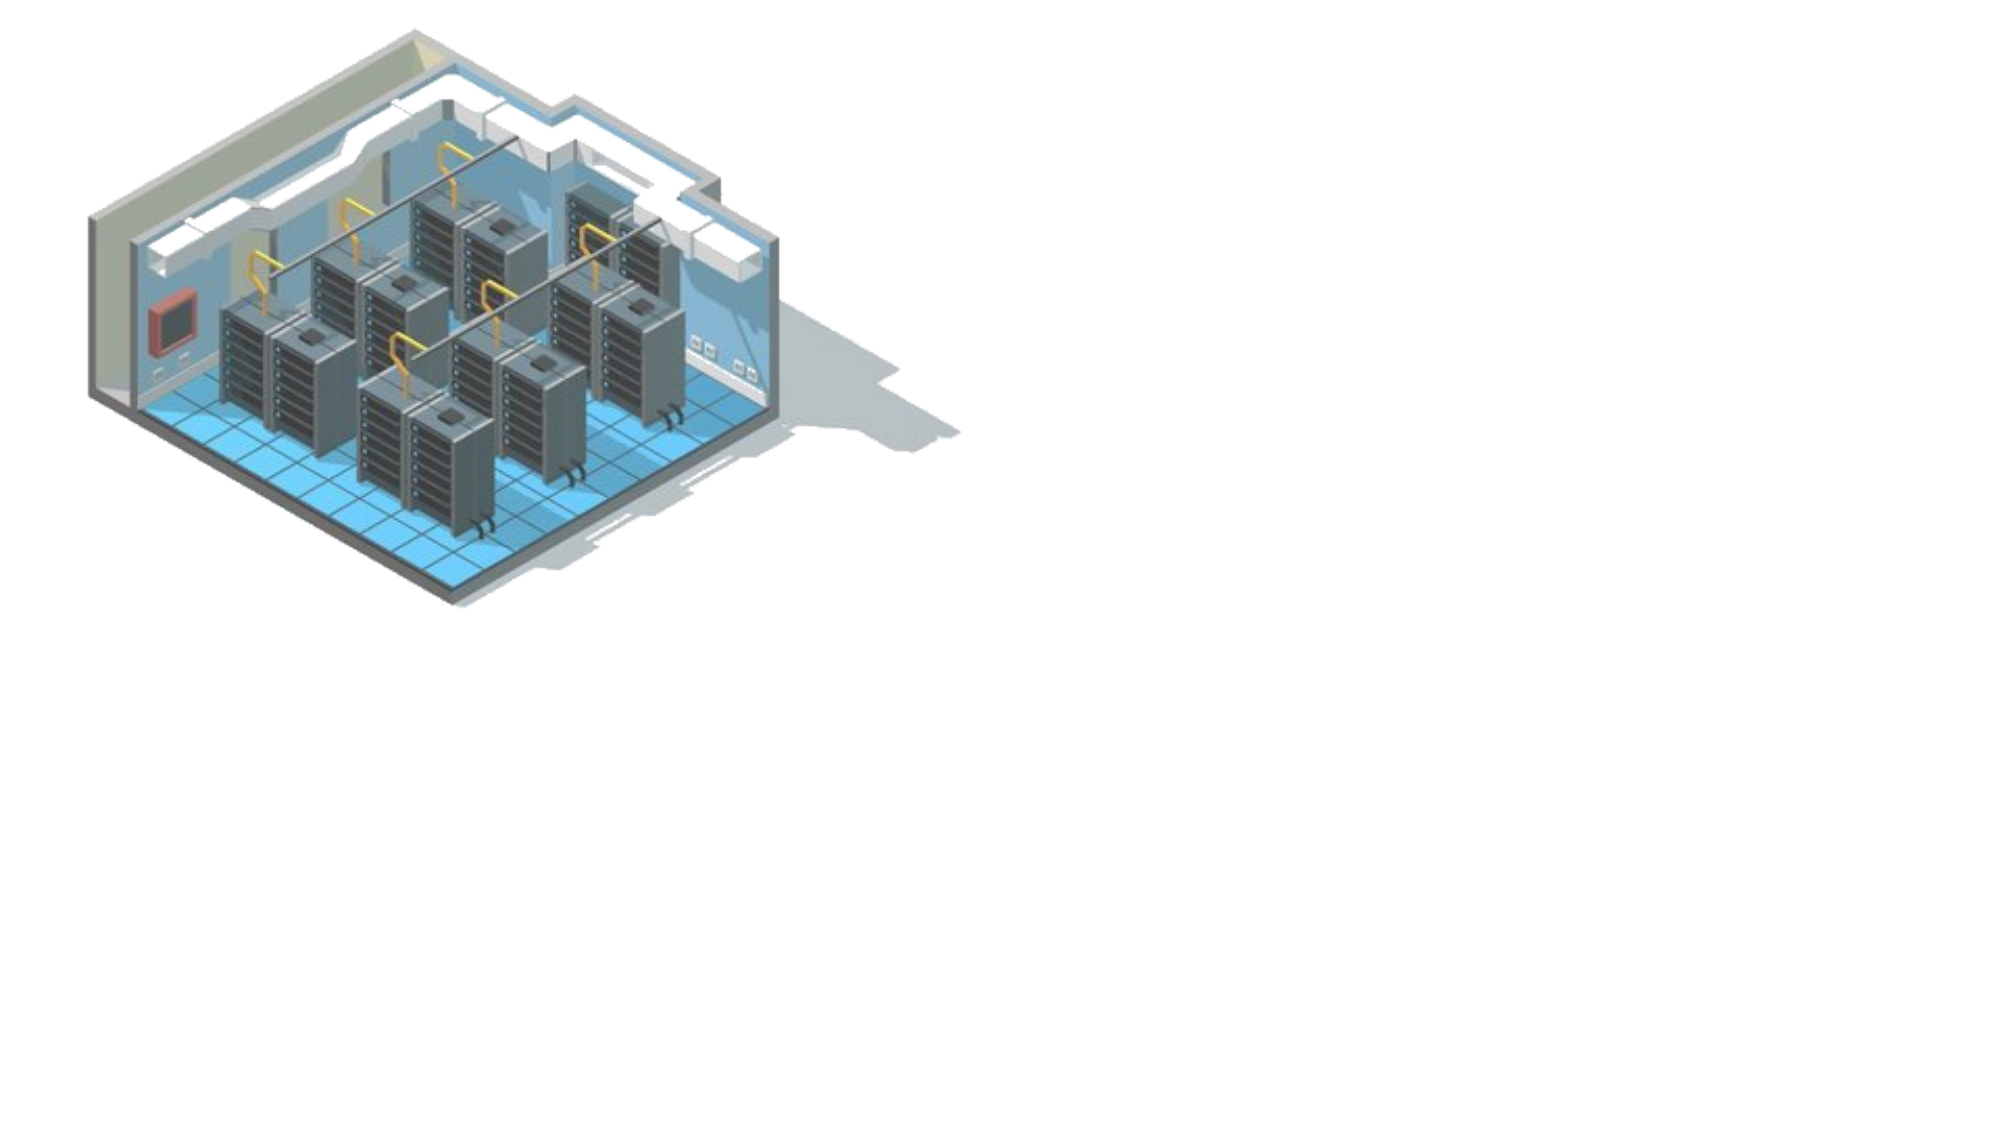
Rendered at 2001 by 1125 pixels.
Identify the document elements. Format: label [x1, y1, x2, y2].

picture [0, 0, 972, 667]
